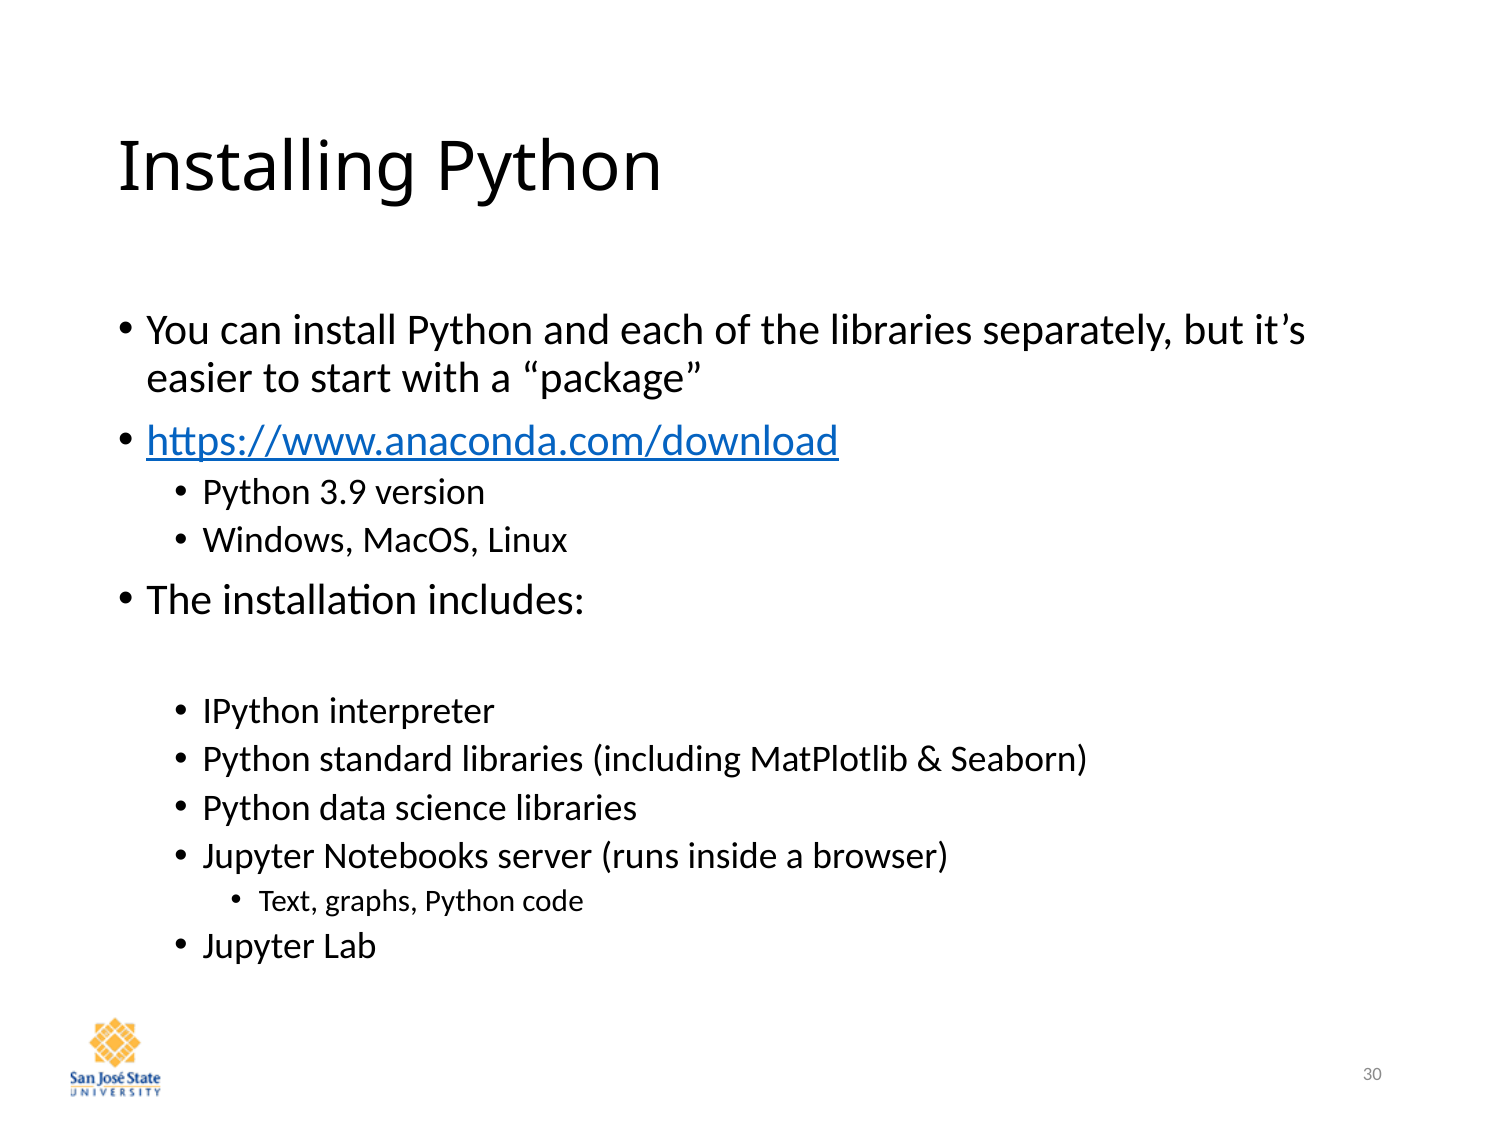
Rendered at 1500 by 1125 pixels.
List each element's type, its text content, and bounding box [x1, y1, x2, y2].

slide_number 30 [1059, 1042, 1397, 1103]
picture [60, 1012, 166, 1112]
list You can install Python and each of the libraries separately, but it’s easier to start with a “package” https://www.anaconda.com/download Python 3.9 version Windows, MacOS, Linux The installation includes: IPython interpreter Python standard libraries (including MatPlotlib & Seaborn) Python data science libraries Jupyter Notebooks server (runs inside a browser) Text, graphs, Python code Jupyter Lab [103, 299, 1397, 1014]
title Installing Python [103, 59, 1397, 278]
